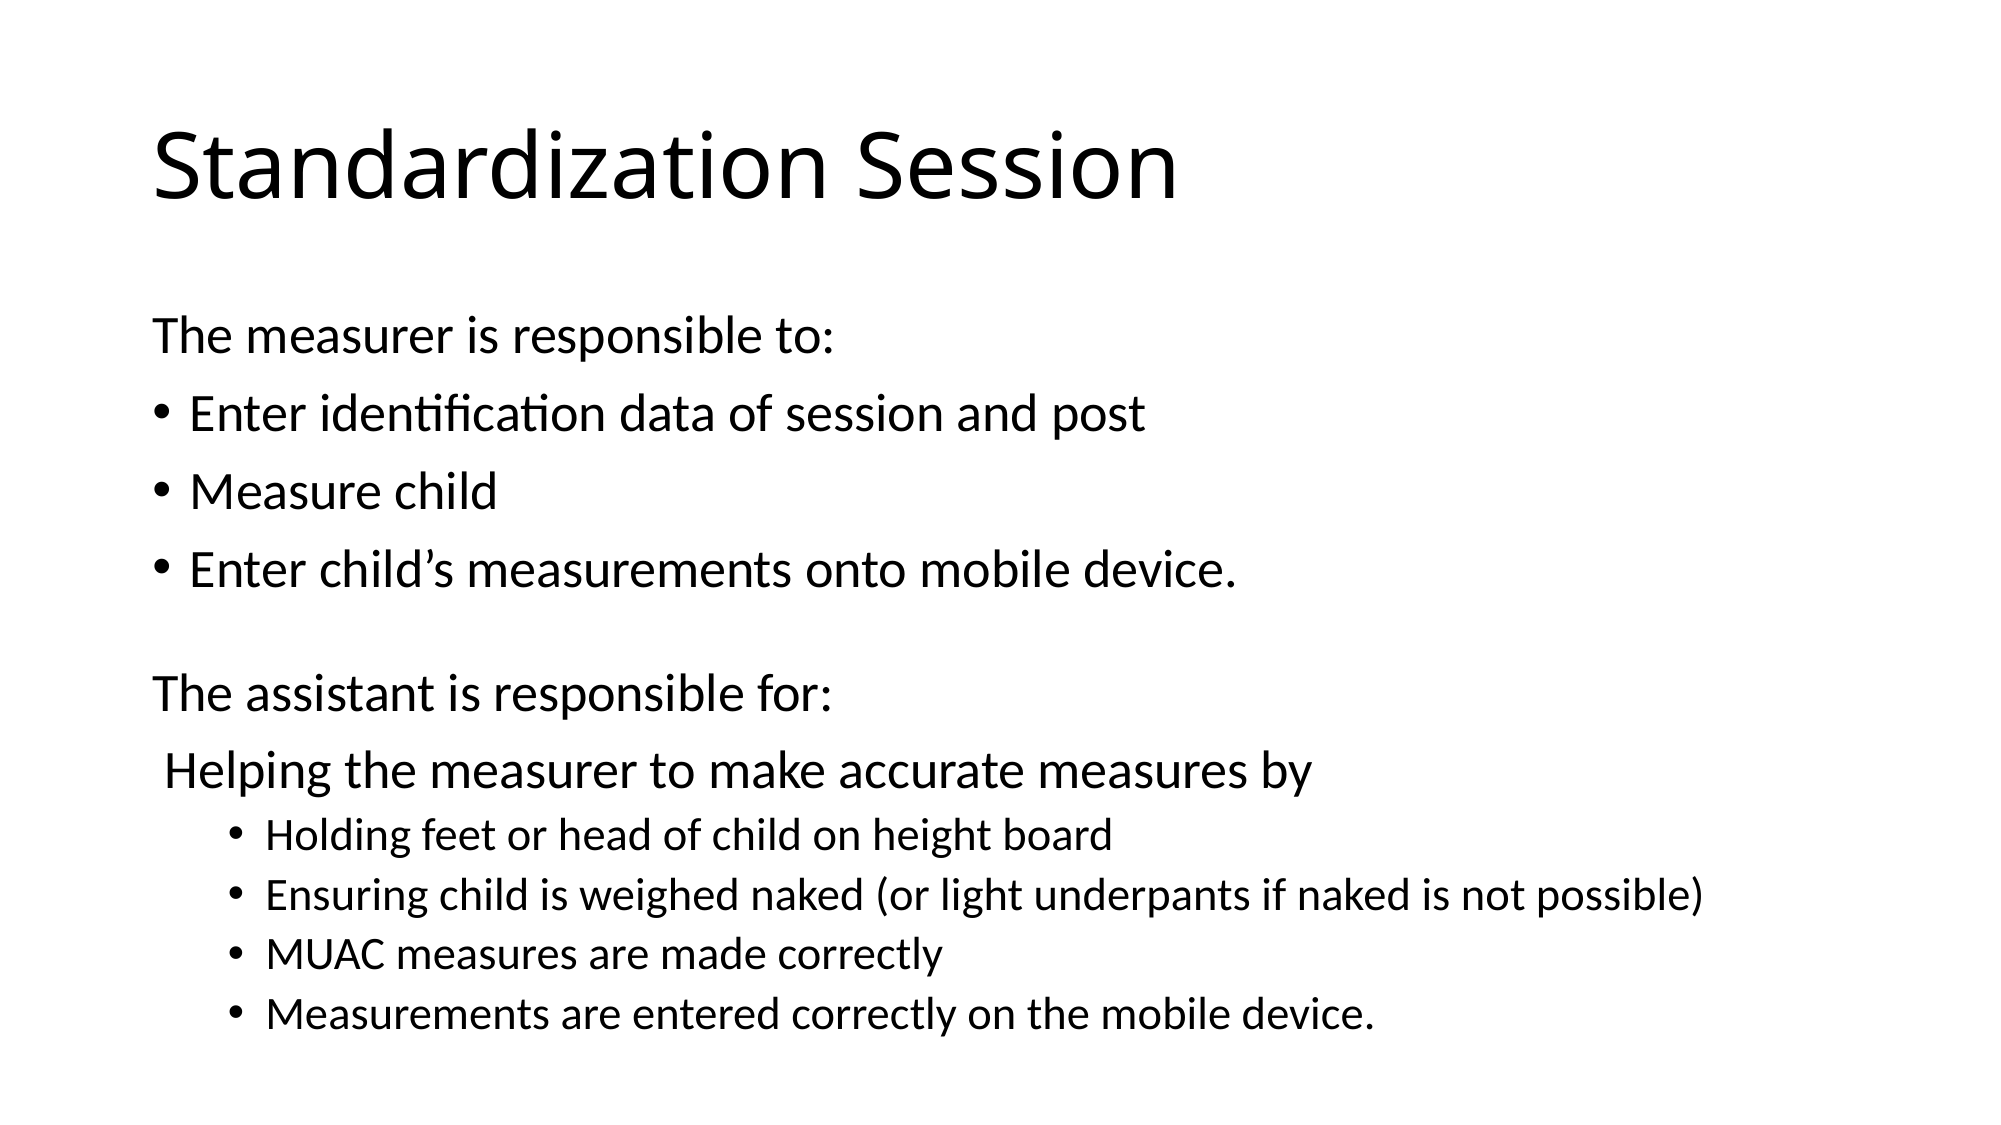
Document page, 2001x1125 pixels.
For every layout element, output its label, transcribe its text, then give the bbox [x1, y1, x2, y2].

list The measurer is responsible to: Enter identification data of session and post Measure child Enter child’s measurements onto mobile device. The assistant is responsible for: Helping the measurer to make accurate measures by Holding feet or head of child on height board Ensuring child is weighed naked (or light underpants if naked is not possible) MUAC measures are made correctly Measurements are entered correctly on the mobile device. [137, 299, 1863, 1052]
title Standardization Session [137, 59, 1863, 278]
